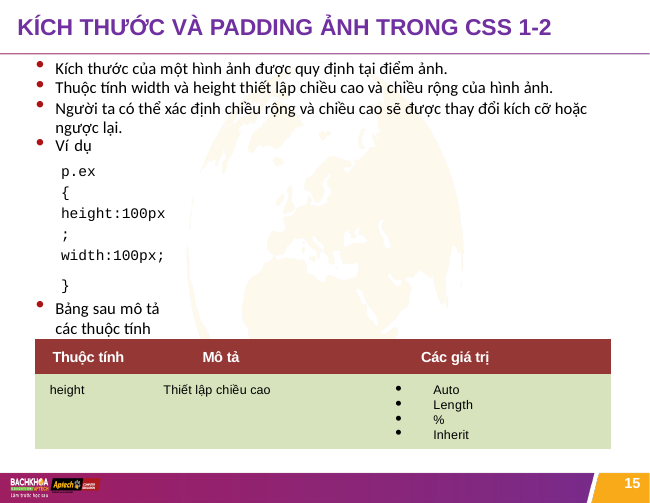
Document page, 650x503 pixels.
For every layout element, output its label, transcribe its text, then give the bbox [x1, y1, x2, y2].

slide_number 15 [617, 340, 646, 503]
title KÍCH THƯỚC VÀ PADDING ẢNH TRONG CSS 1-2 [16, 0, 634, 69]
table_cell Thiết lập chiều cao [142, 374, 300, 449]
picture [0, 0, 650, 503]
text_box [6, 0, 16, 61]
table_cell Auto Length % Inherit [300, 374, 611, 449]
table_header Các giá trị [300, 339, 611, 374]
table_header Mô tả [142, 339, 300, 374]
table_cell height [35, 374, 142, 449]
text_box Kích thước của một hình ảnh được quy định tại điểm ảnh. Thuộc tính width và height thiết lập chiều cao và chiều rộng của hình ảnh. Người ta có thể xác định chiều rộng và chiều cao sẽ được thay đổi kích cỡ hoặc ngược lại. Ví dụ p.ex { height:100px; width:100px; } Bảng sau mô tả các thuộc tính và giá trị tương ứng [34, 57, 595, 378]
table_header Thuộc tính [35, 339, 142, 374]
